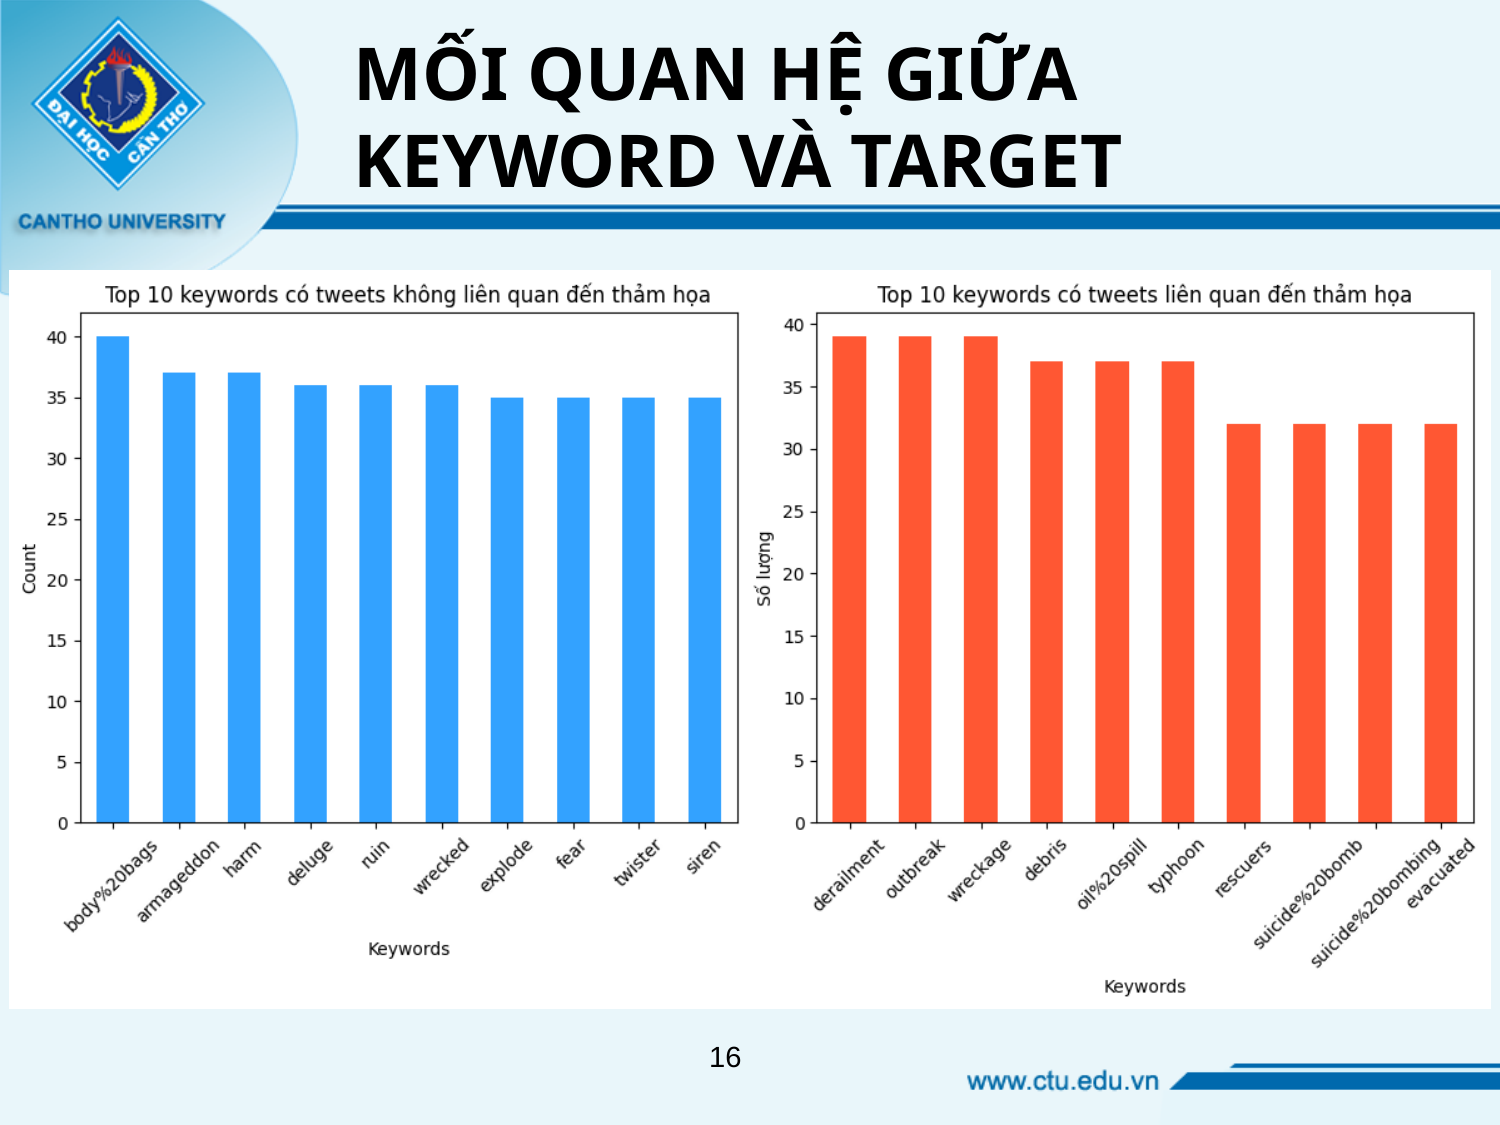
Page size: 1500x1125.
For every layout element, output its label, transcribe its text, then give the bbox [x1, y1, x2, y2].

slide_number ‹#› [406, 1031, 757, 1122]
picture [0, 0, 1500, 1125]
text_box MỐI QUAN HỆ GIỮA KEYWORD VÀ TARGET [263, 12, 1461, 218]
